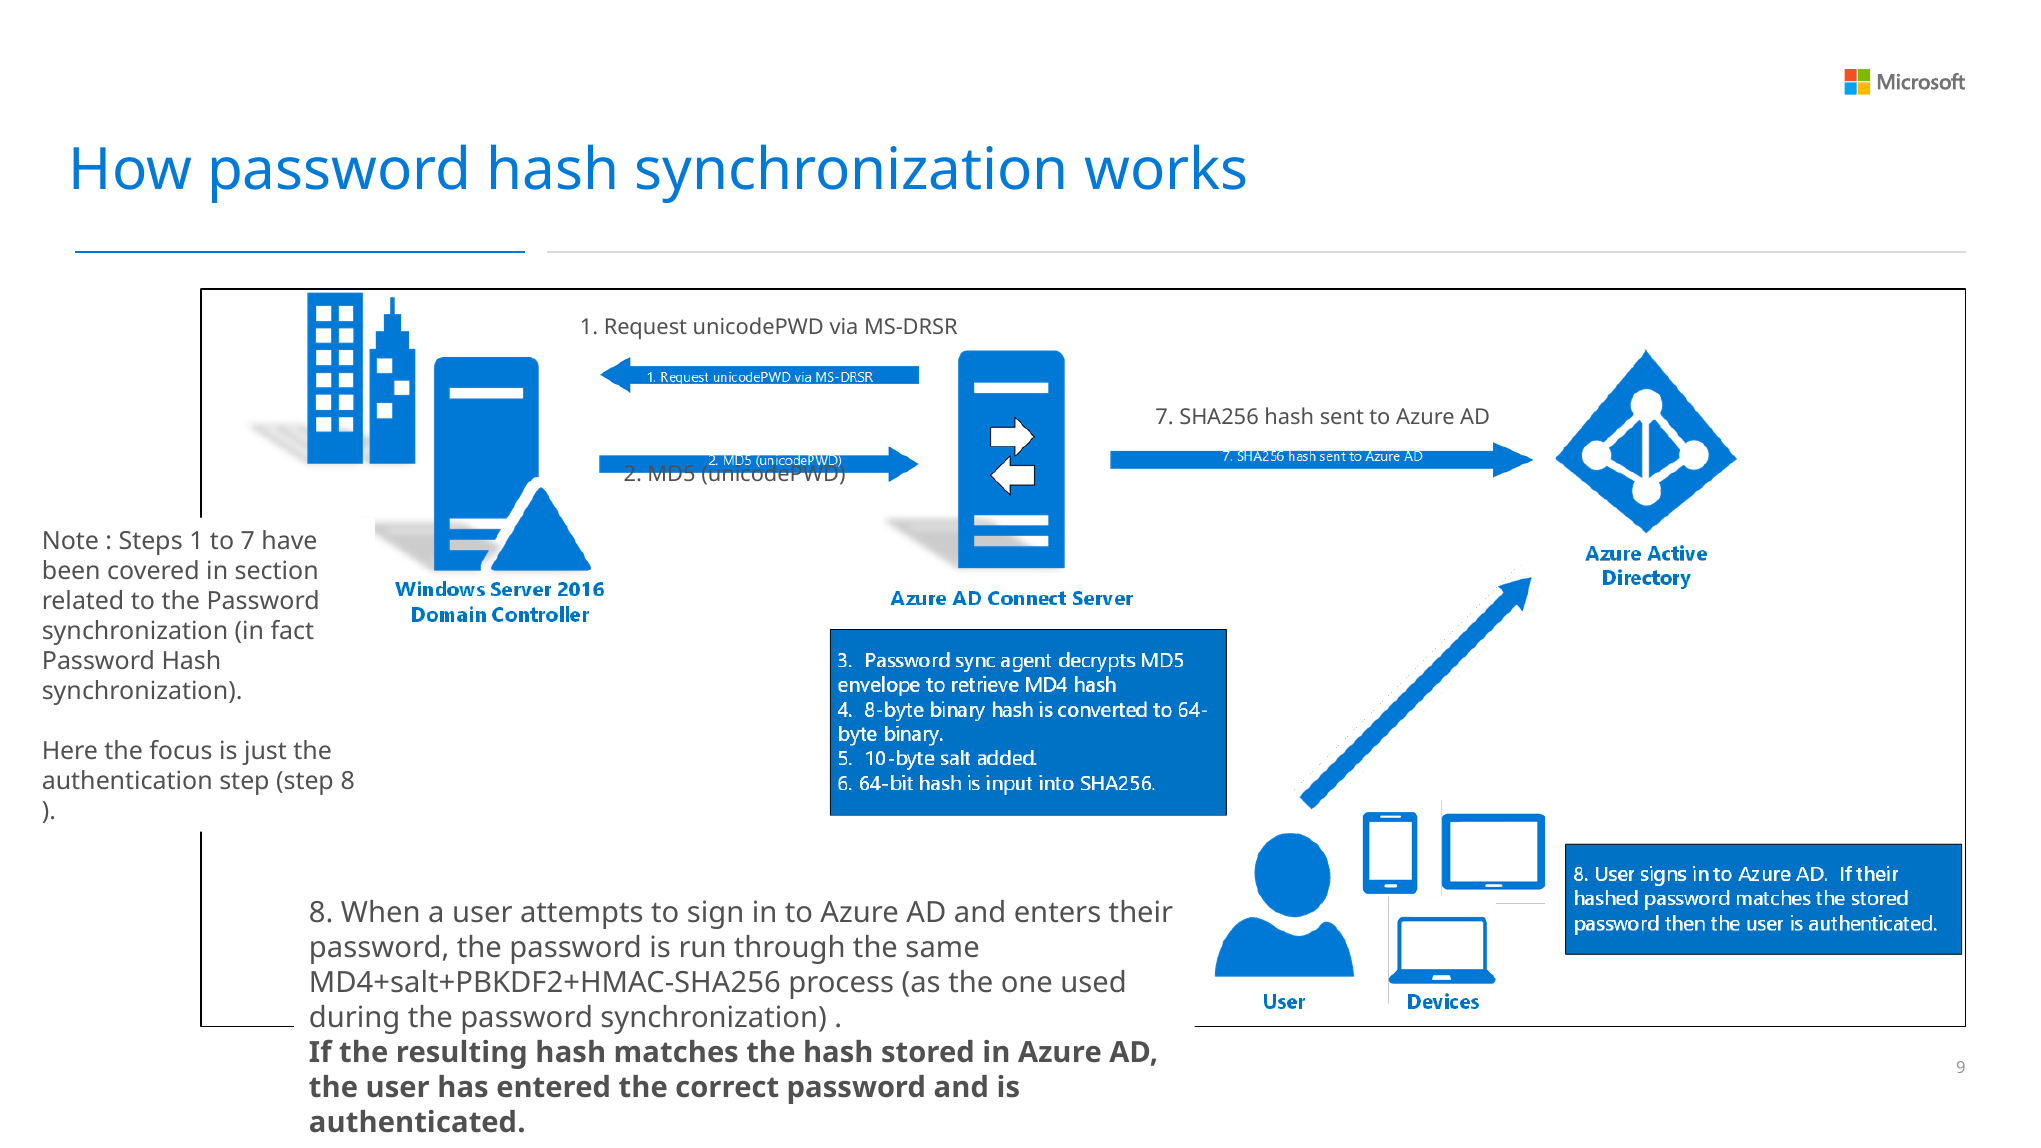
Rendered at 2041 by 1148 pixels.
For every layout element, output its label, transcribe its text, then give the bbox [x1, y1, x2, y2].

text_box 8. When a user attempts to sign in to Azure AD and enters their password, the password is run through the same MD4+salt+PBKDF2+HMAC-SHA256 process (as the one used during the password synchronization) . If the resulting hash matches the hash stored in Azure AD, the user has entered the correct password and is authenticated. [294, 1027, 1195, 1146]
list How password hash synchronization works [45, 120, 1968, 200]
slide_number 8 [1904, 1058, 1966, 1077]
picture [200, 288, 1966, 1027]
text_box Note : Steps 1 to 7 have been covered in section related to the Password synchronization (in fact Password Hash synchronization). Here the focus is just the authentication step (step 8 ). [27, 517, 200, 832]
